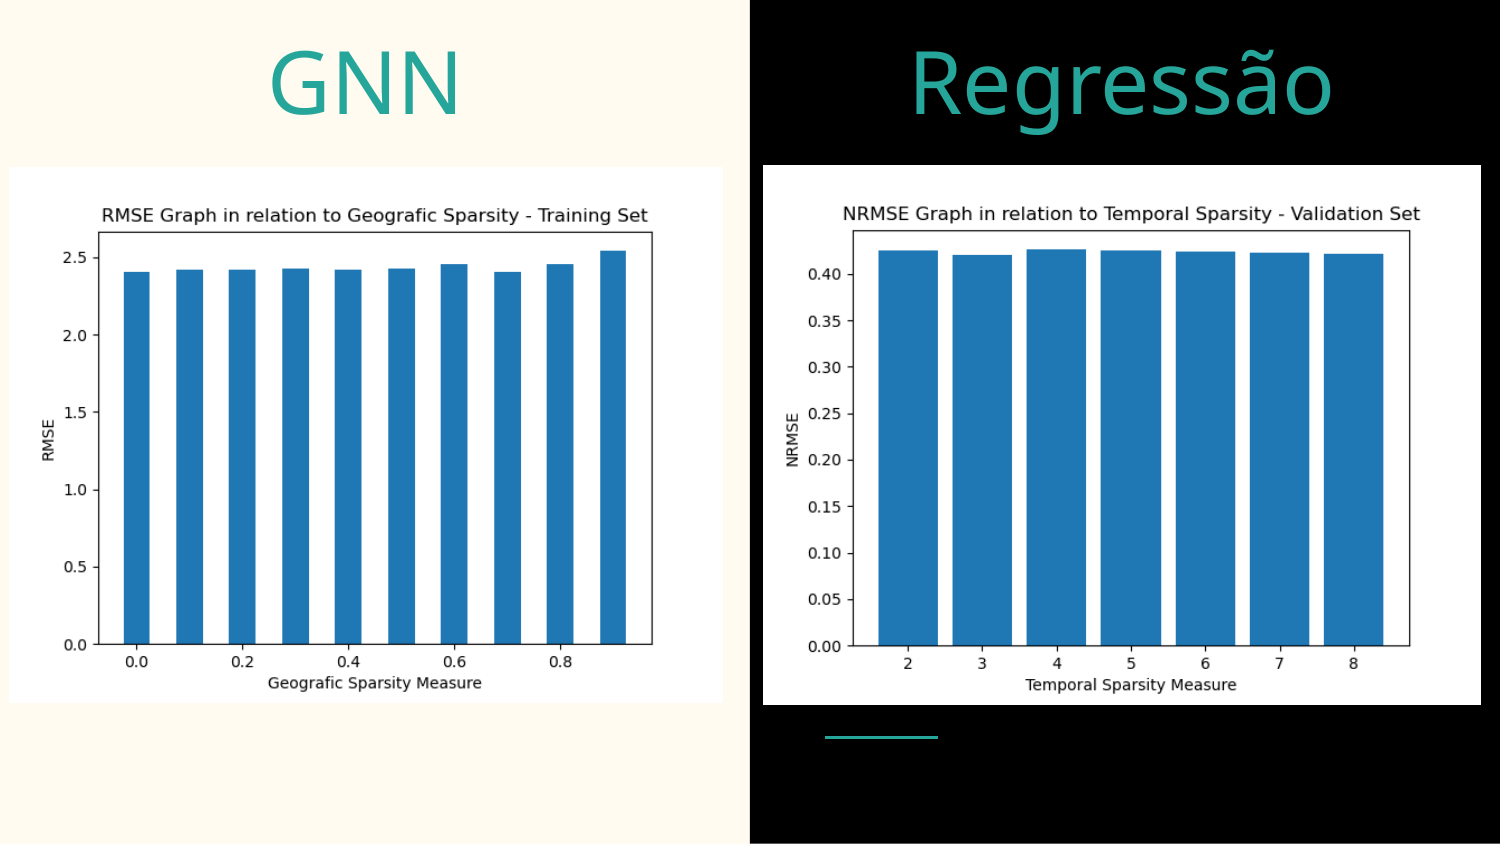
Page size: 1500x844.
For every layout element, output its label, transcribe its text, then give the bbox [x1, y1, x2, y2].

picture [763, 165, 1482, 705]
title Regressão [790, 25, 1454, 148]
title GNN [34, 25, 698, 148]
picture [9, 167, 724, 703]
